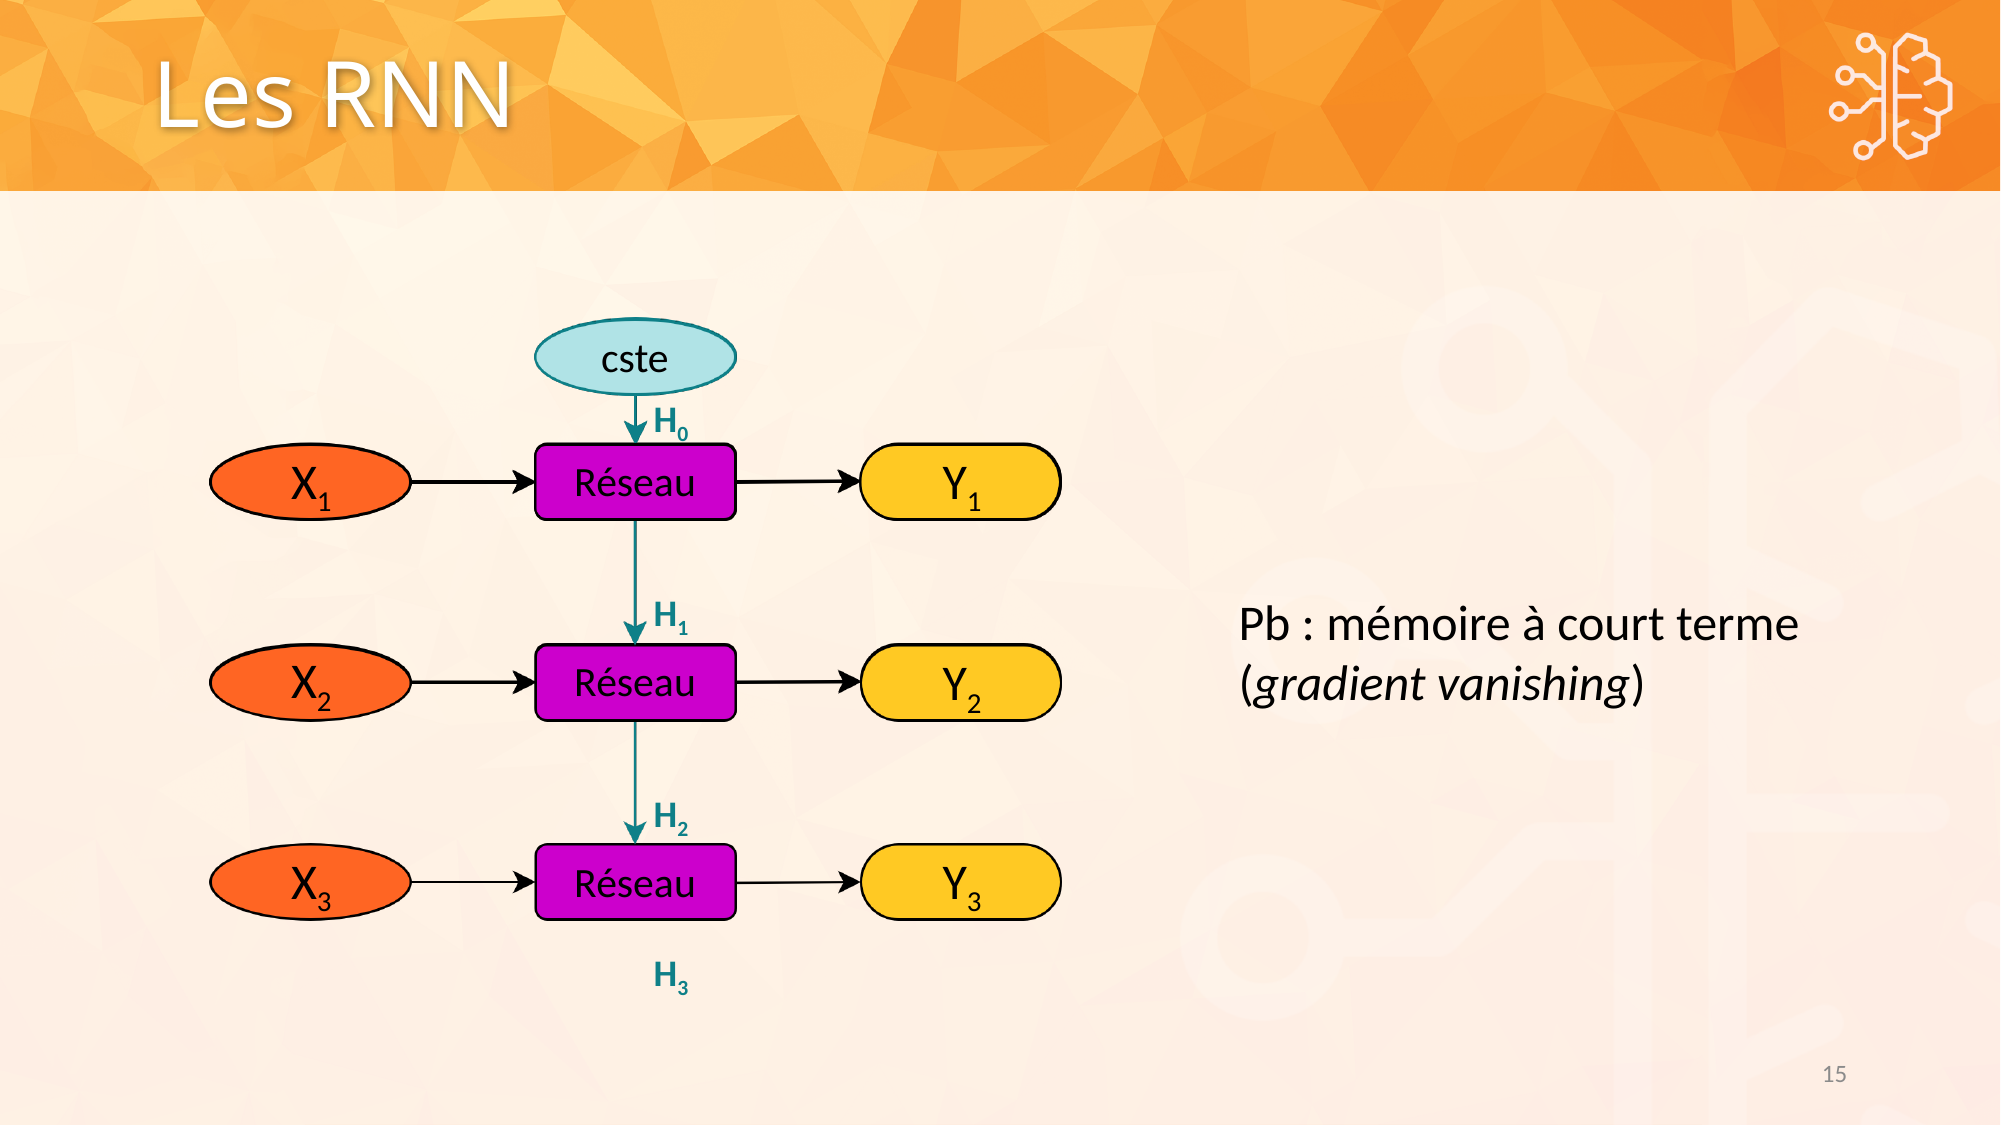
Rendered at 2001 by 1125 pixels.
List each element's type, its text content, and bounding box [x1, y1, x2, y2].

text_box Pb : mémoire à court terme (gradient vanishing) [1223, 582, 1890, 718]
slide_number 15 [1412, 1042, 1863, 1103]
picture [0, 0, 2001, 1125]
title Les RNN [137, 37, 1863, 158]
text_box H3 [639, 941, 738, 1008]
